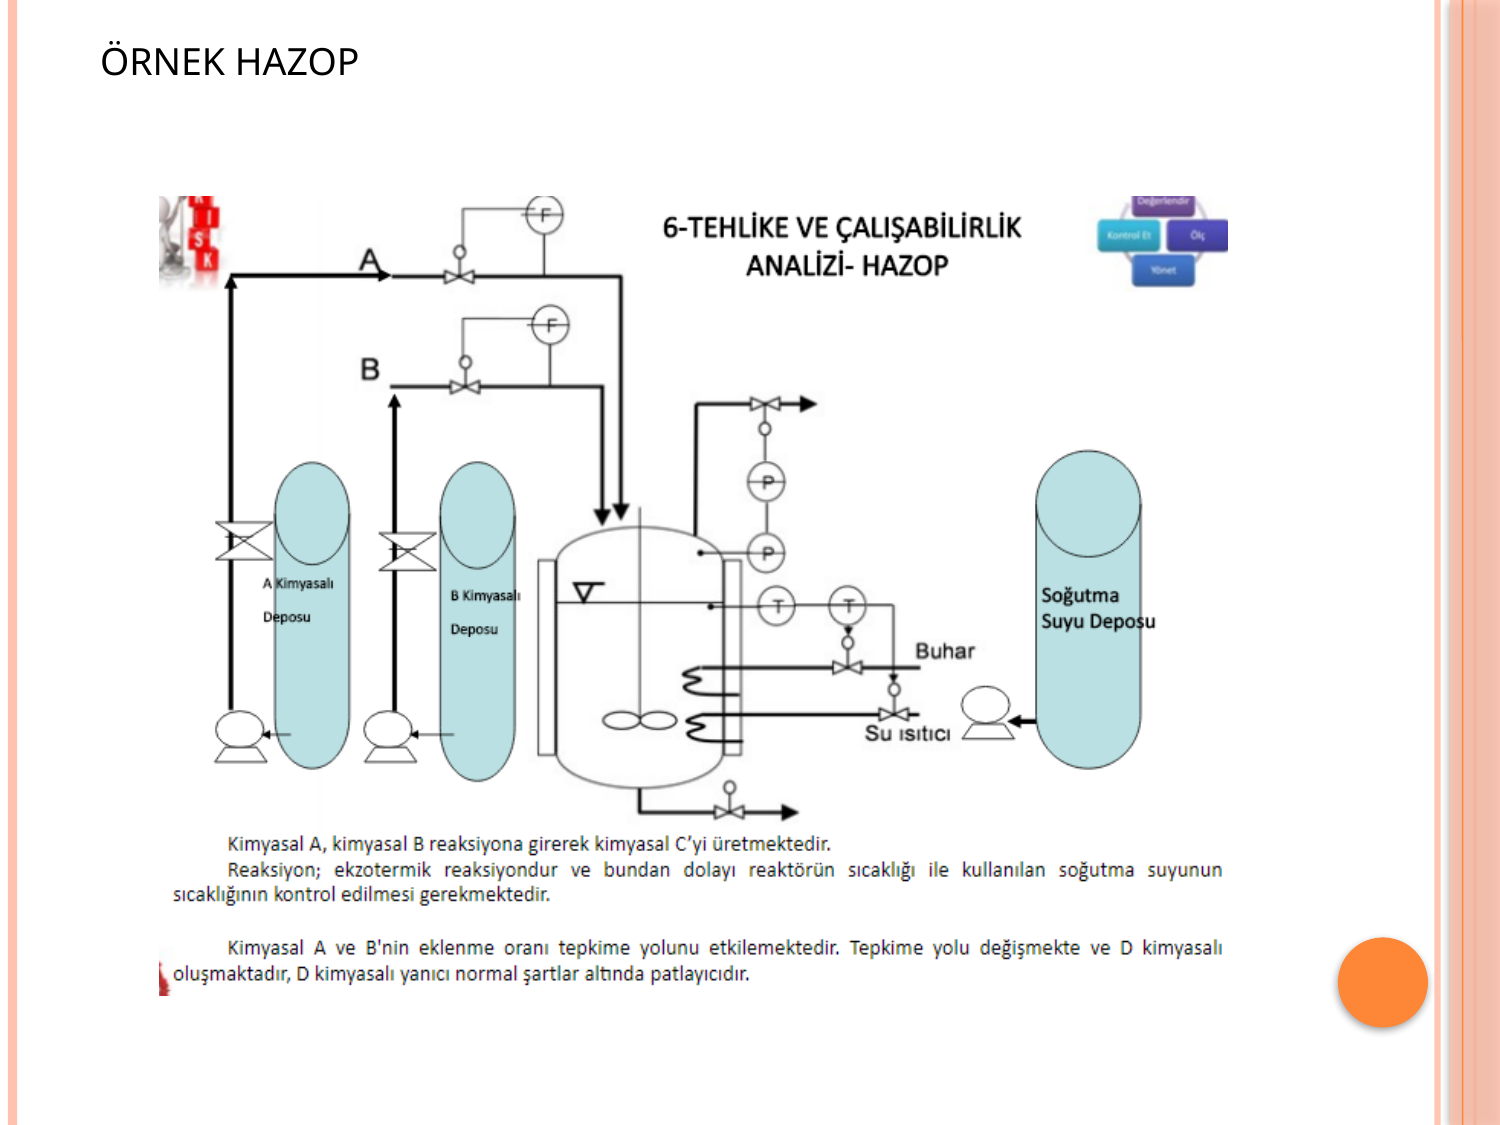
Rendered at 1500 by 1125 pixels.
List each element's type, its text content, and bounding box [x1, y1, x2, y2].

text_box ÖRNEK HAZOP [85, 30, 385, 91]
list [158, 195, 1228, 997]
